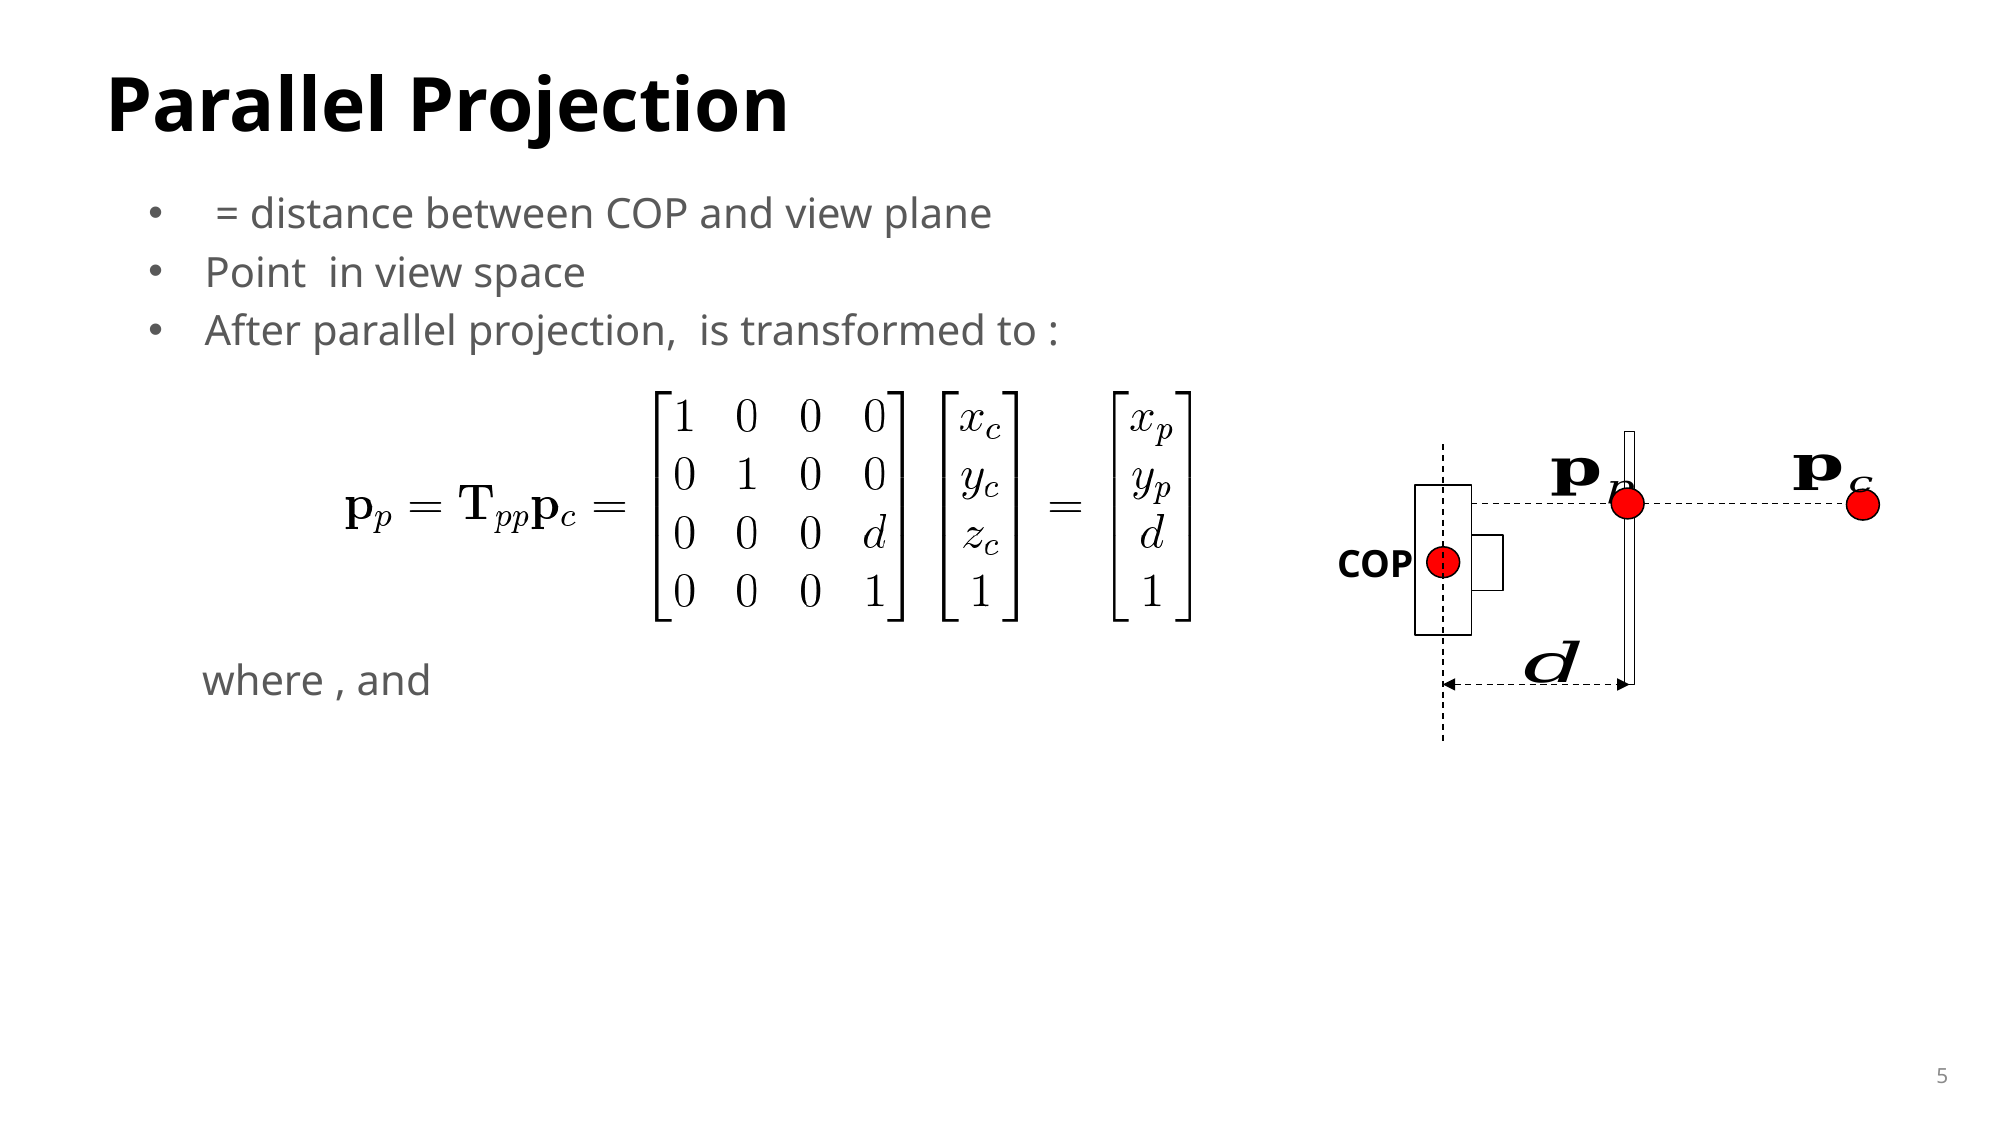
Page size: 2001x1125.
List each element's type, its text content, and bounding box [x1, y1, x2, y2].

text_box [1846, 490, 1880, 521]
text_box [1624, 431, 1635, 489]
text_box [1429, 547, 1438, 577]
text_box [1448, 547, 1460, 577]
text_box [1414, 572, 1438, 636]
picture [345, 391, 1191, 622]
text_box [1624, 518, 1635, 685]
text_box [1414, 485, 1438, 553]
title Parallel Projection [90, 42, 1902, 161]
text_box [1471, 534, 1504, 591]
slide_number 5 [1901, 1046, 1964, 1107]
text_box [1448, 485, 1472, 503]
text_box COP [1322, 532, 1429, 592]
text_box [1448, 511, 1472, 636]
text_box [1614, 512, 1642, 519]
text_box [1611, 488, 1644, 502]
